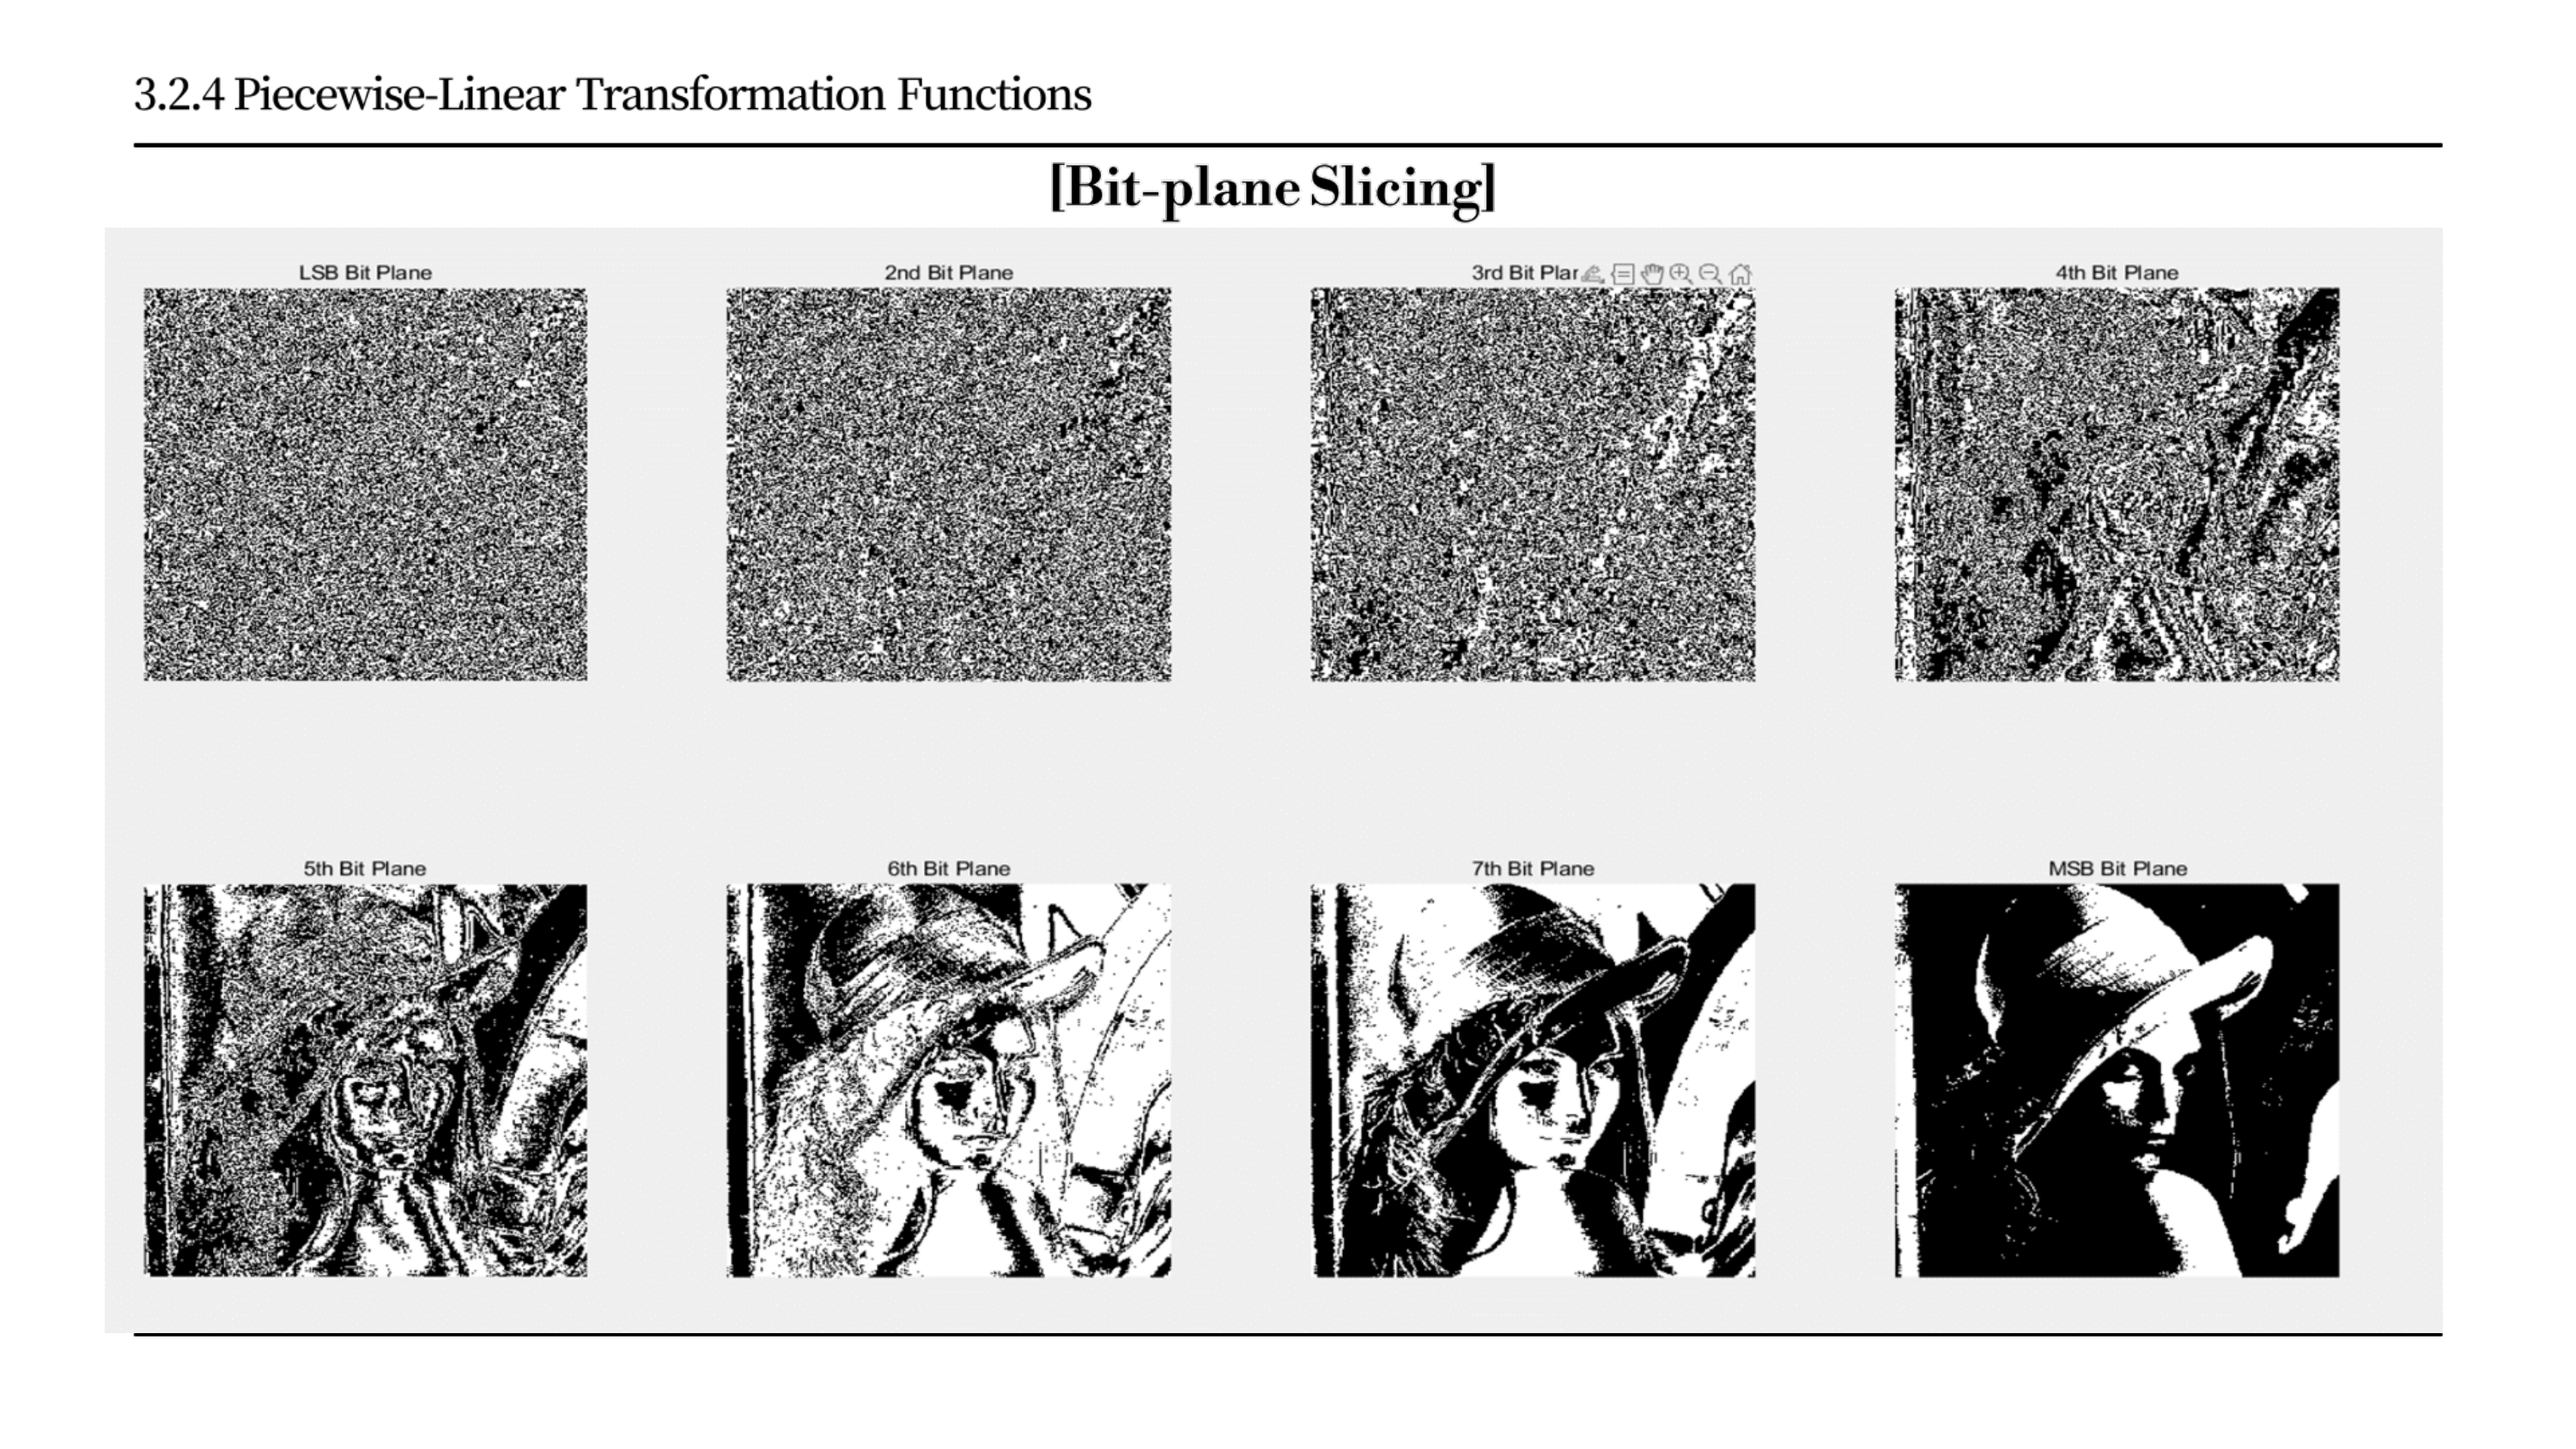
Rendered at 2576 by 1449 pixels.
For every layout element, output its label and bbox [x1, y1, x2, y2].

picture [118, 47, 1653, 314]
text_box [104, 227, 2443, 1333]
text_box [1657, 142, 2443, 148]
